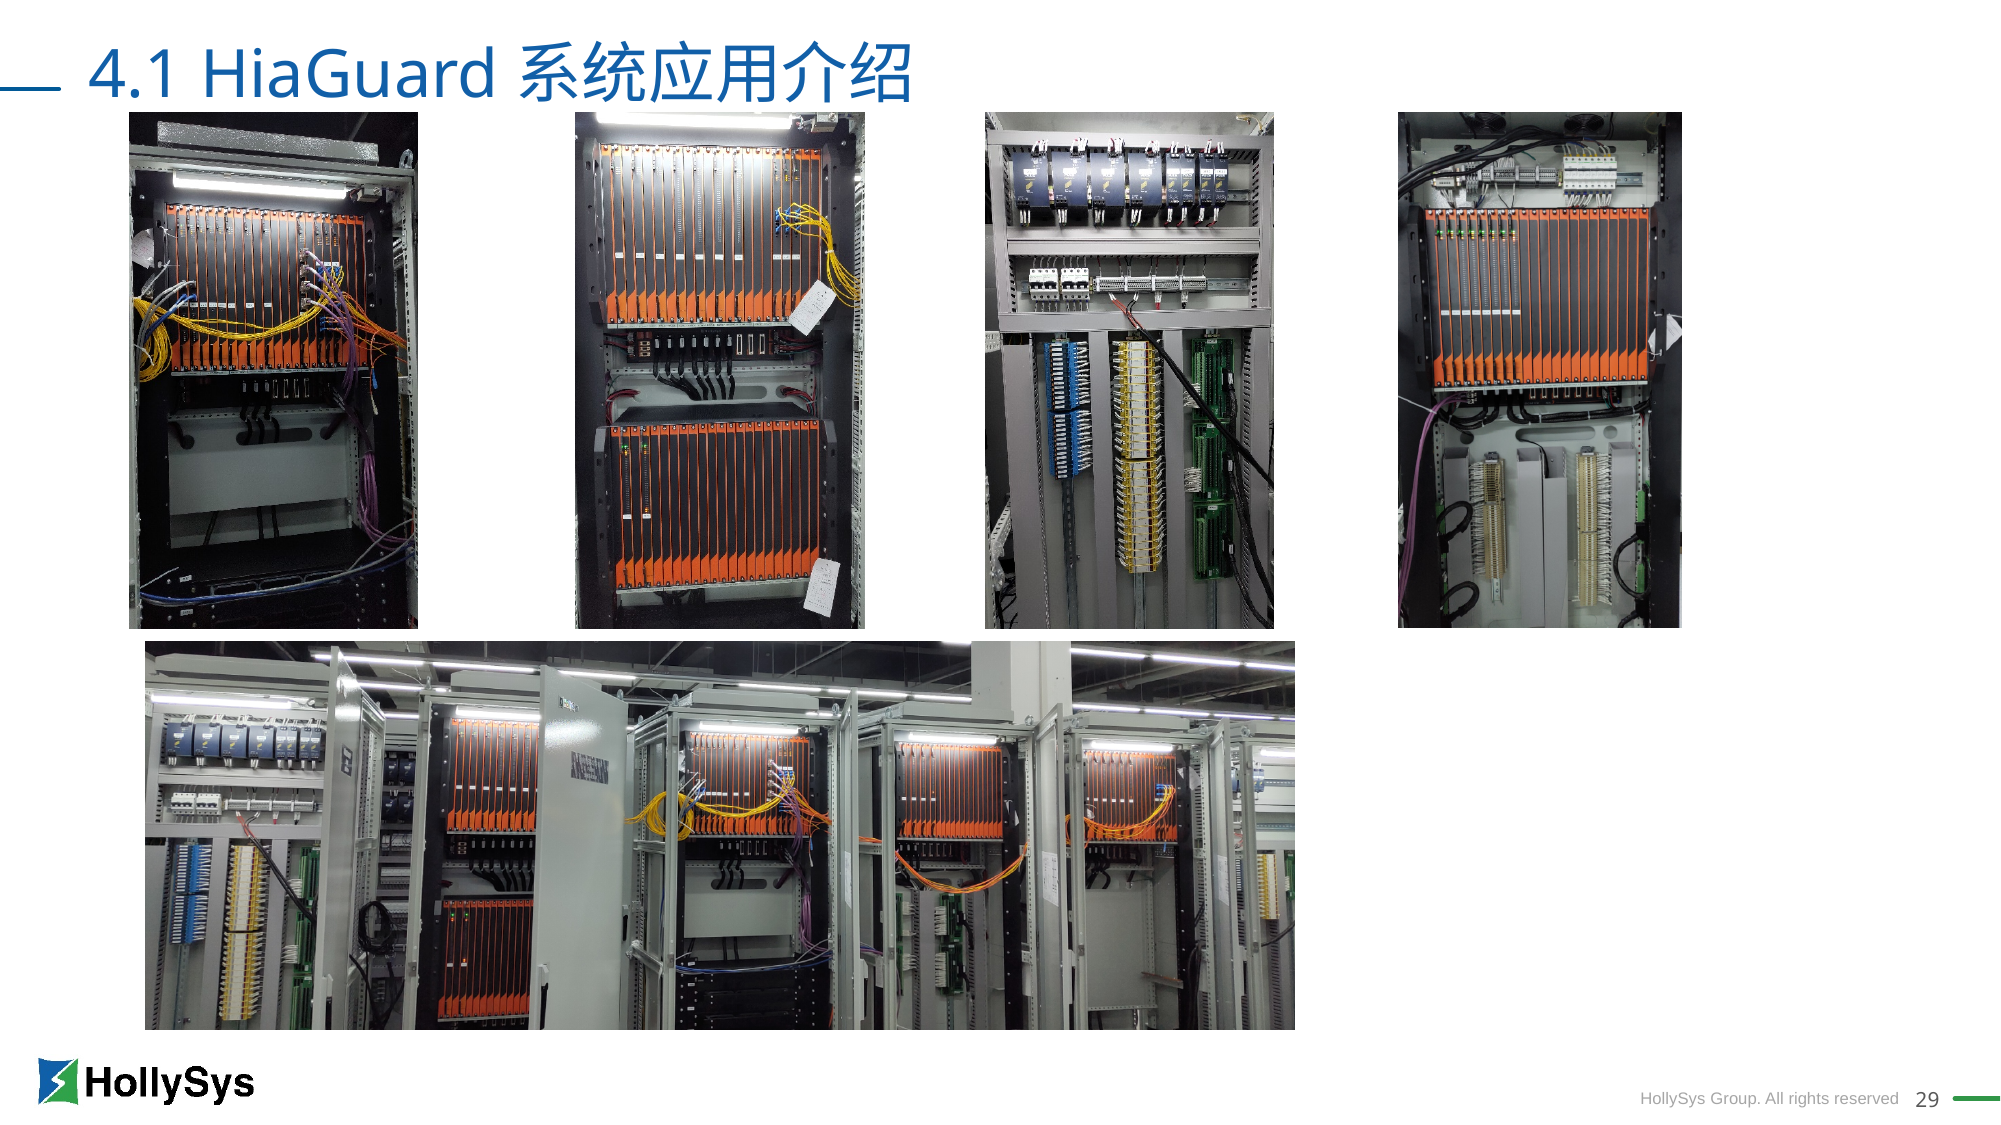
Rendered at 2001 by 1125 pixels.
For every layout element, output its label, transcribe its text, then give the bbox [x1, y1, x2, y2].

list 4.1 HiaGuard系统应用介绍 [73, 32, 1057, 100]
picture [34, 1054, 258, 1108]
picture [575, 112, 865, 629]
picture [1398, 112, 1682, 628]
picture [145, 641, 1295, 1030]
picture [985, 112, 1274, 629]
picture [128, 112, 418, 629]
